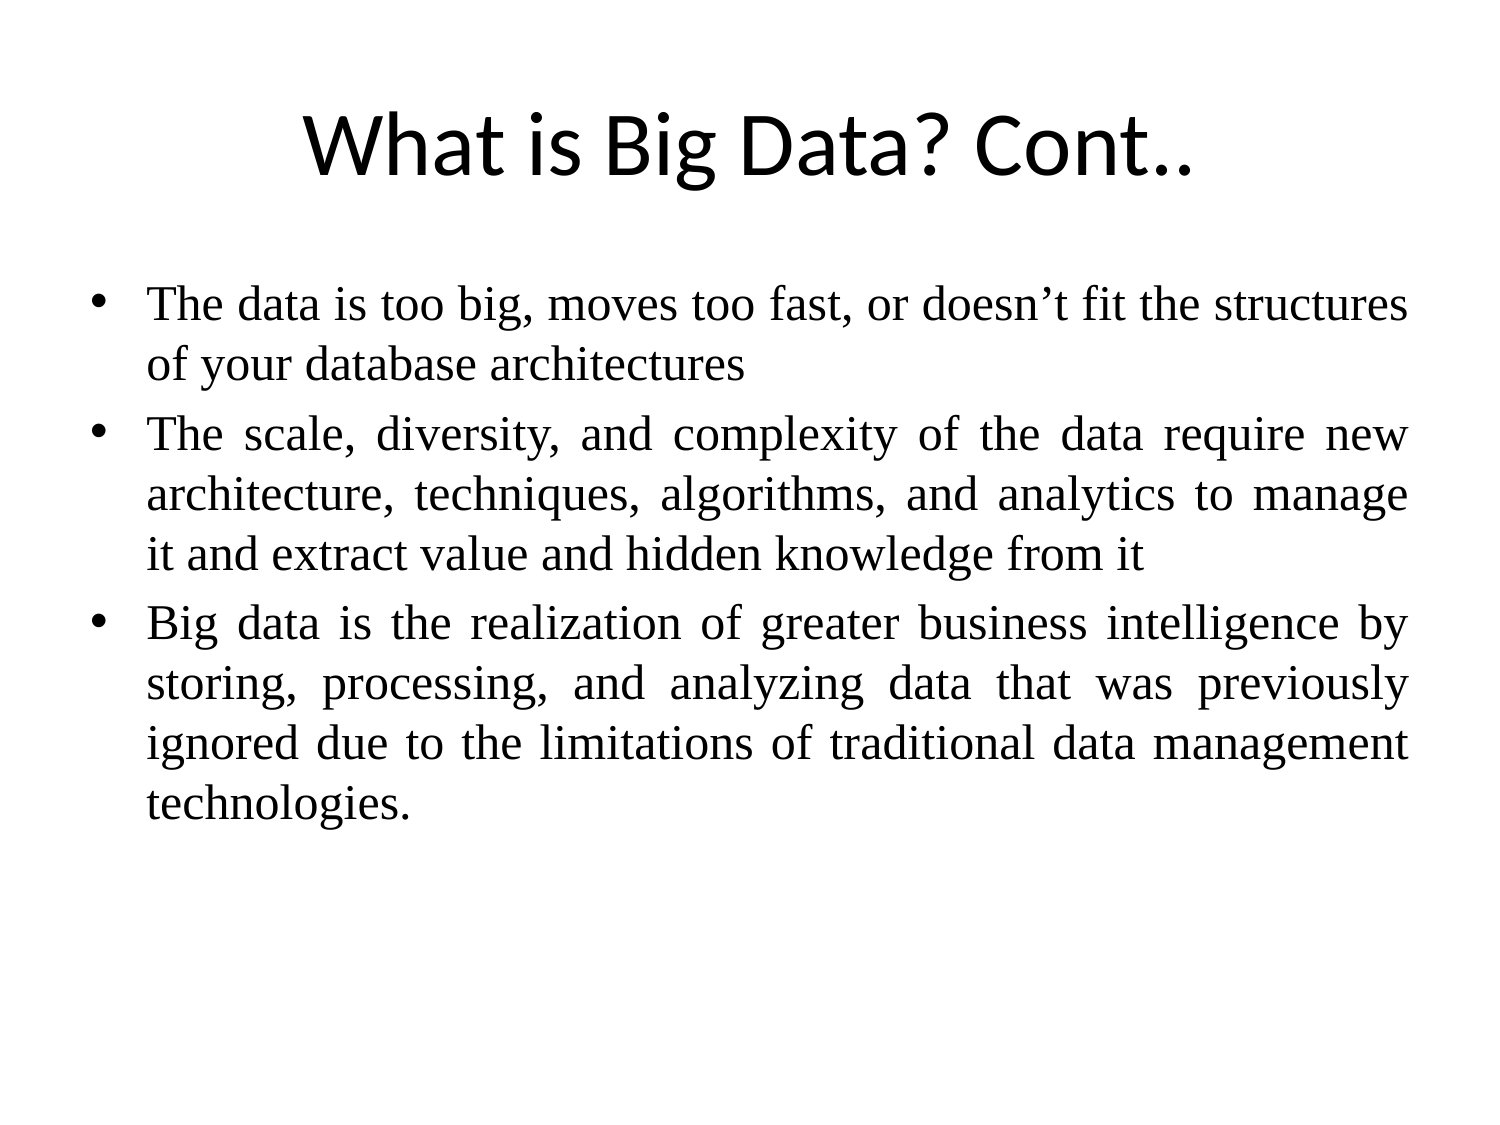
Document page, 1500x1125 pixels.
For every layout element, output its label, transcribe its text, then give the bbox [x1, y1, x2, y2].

title What is Big Data? Cont.. [75, 45, 1425, 233]
list The data is too big, moves too fast, or doesn’t fit the structures of your database architectures The scale, diversity, and complexity of the data require new architecture, techniques, algorithms, and analytics to manage it and extract value and hidden knowledge from it Big data is the realization of greater business intelligence by storing, processing, and analyzing data that was previously ignored due to the limitations of traditional data management technologies. [75, 262, 1425, 1005]
